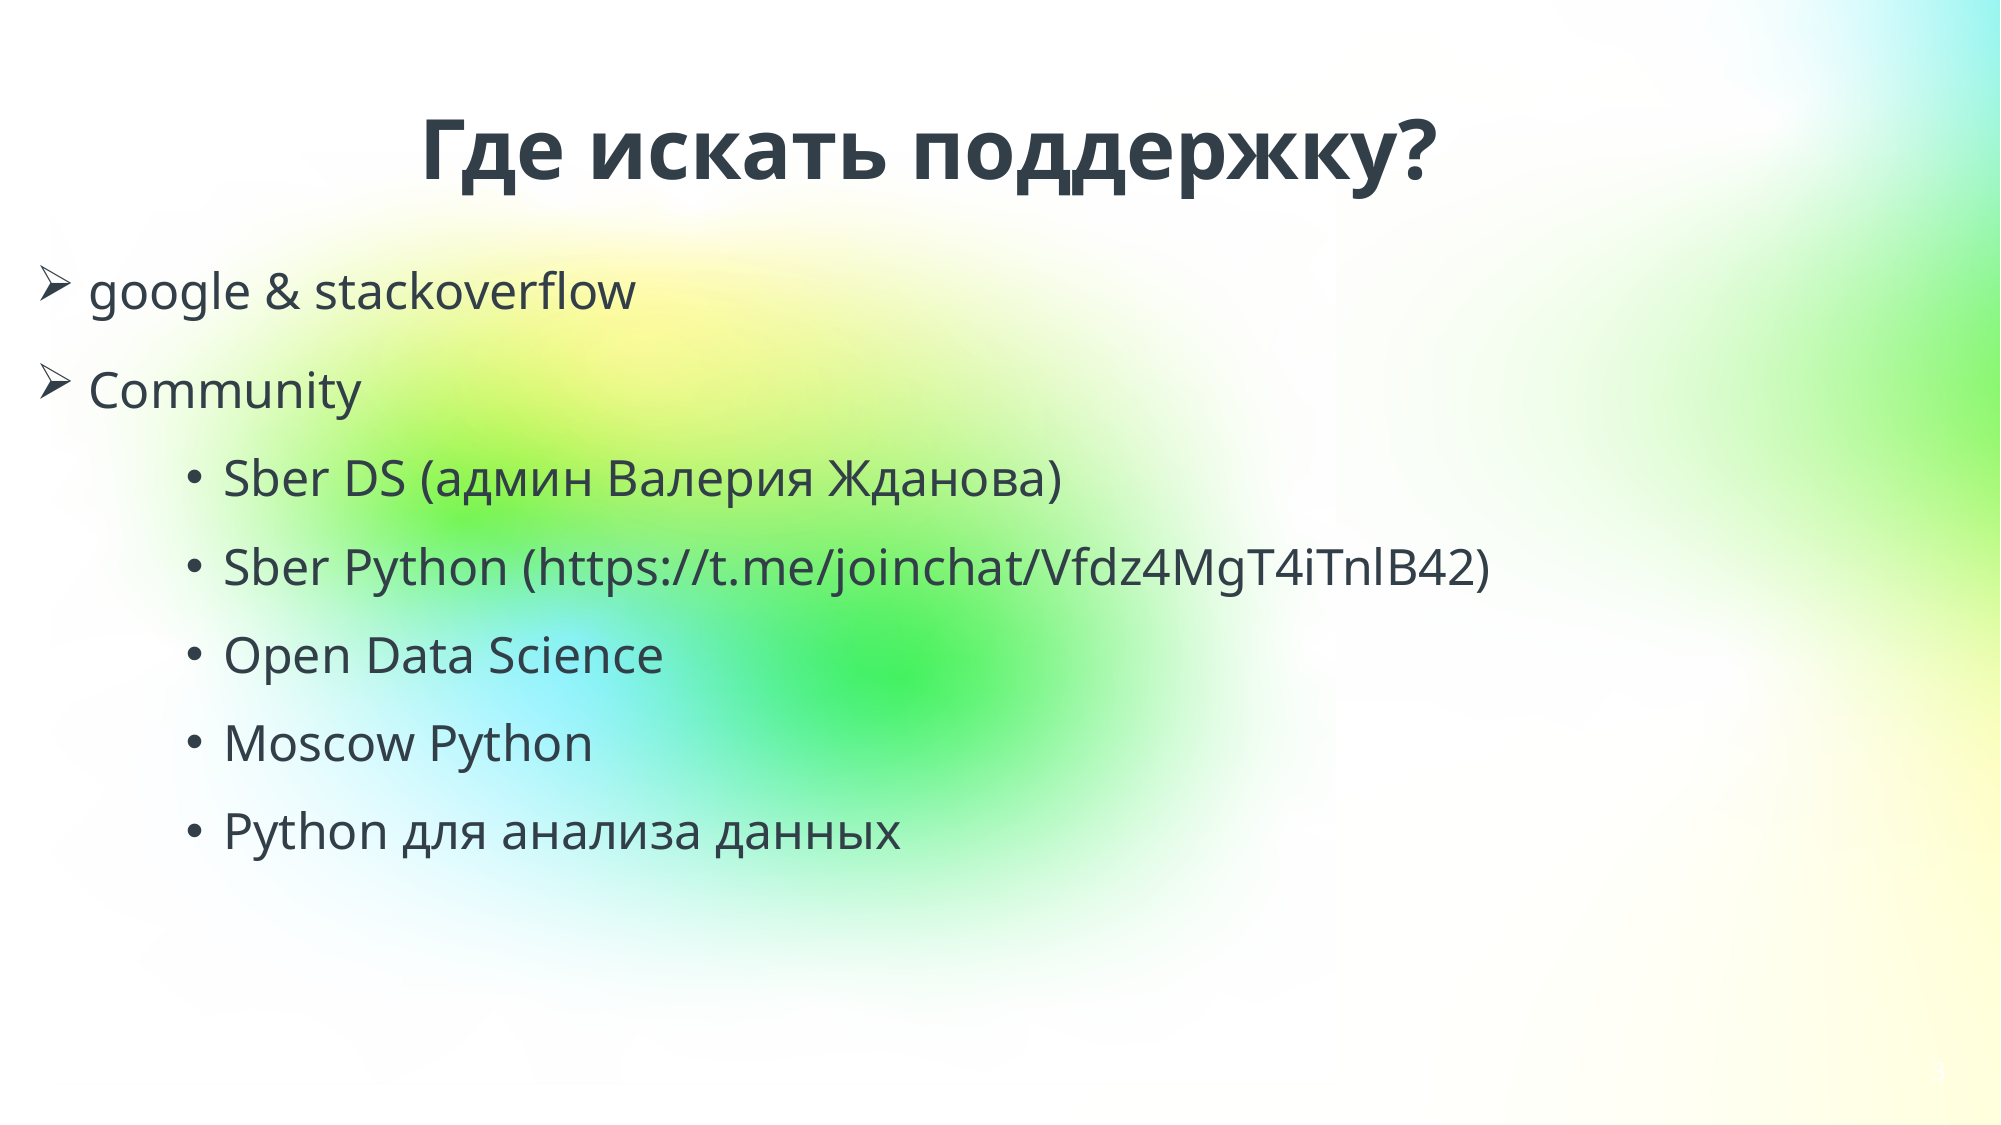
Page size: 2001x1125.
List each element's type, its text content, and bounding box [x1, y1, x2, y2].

text_box google & stackoverflow Community Sber DS (админ Валерия Жданова) Sber Python (https://t.me/joinchat/Vfdz4MgT4iTnlB42) Open Data Science Moscow Python Python для анализа данных [35, 241, 47, 1046]
text_box google & stackoverflow Community Sber DS (админ Валерия Жданова) Sber Python (https://t.me/joinchat/Vfdz4MgT4iTnlB42) Open Data Science Moscow Python Python для анализа данных [1336, 241, 1953, 1046]
picture [47, 0, 2000, 1124]
text_box Где искать поддержку? [90, 66, 1768, 232]
